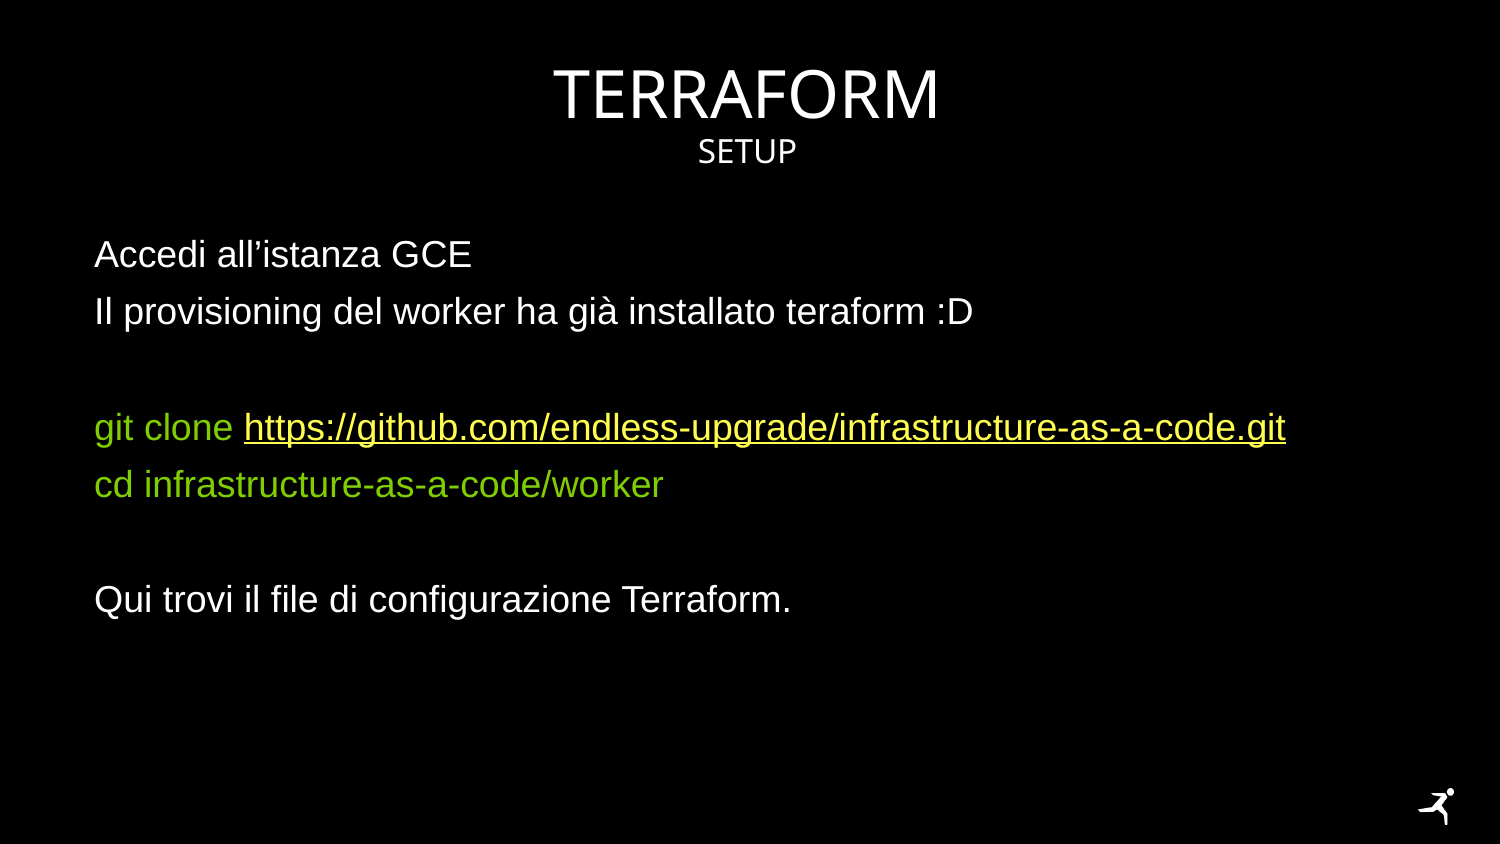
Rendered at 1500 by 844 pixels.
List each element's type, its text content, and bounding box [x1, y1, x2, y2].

list Accedi all’istanza GCE Il provisioning del worker ha già installato teraform :D git clone https://github.com/endless-upgrade/infrastructure-as-a-code.git cd infrastructure-as-a-code/worker Qui trovi il file di configurazione Terraform. [94, 229, 1402, 729]
subtitle setup [94, 123, 1402, 178]
title TERRAFORM [94, 66, 1402, 111]
picture [1418, 788, 1454, 825]
